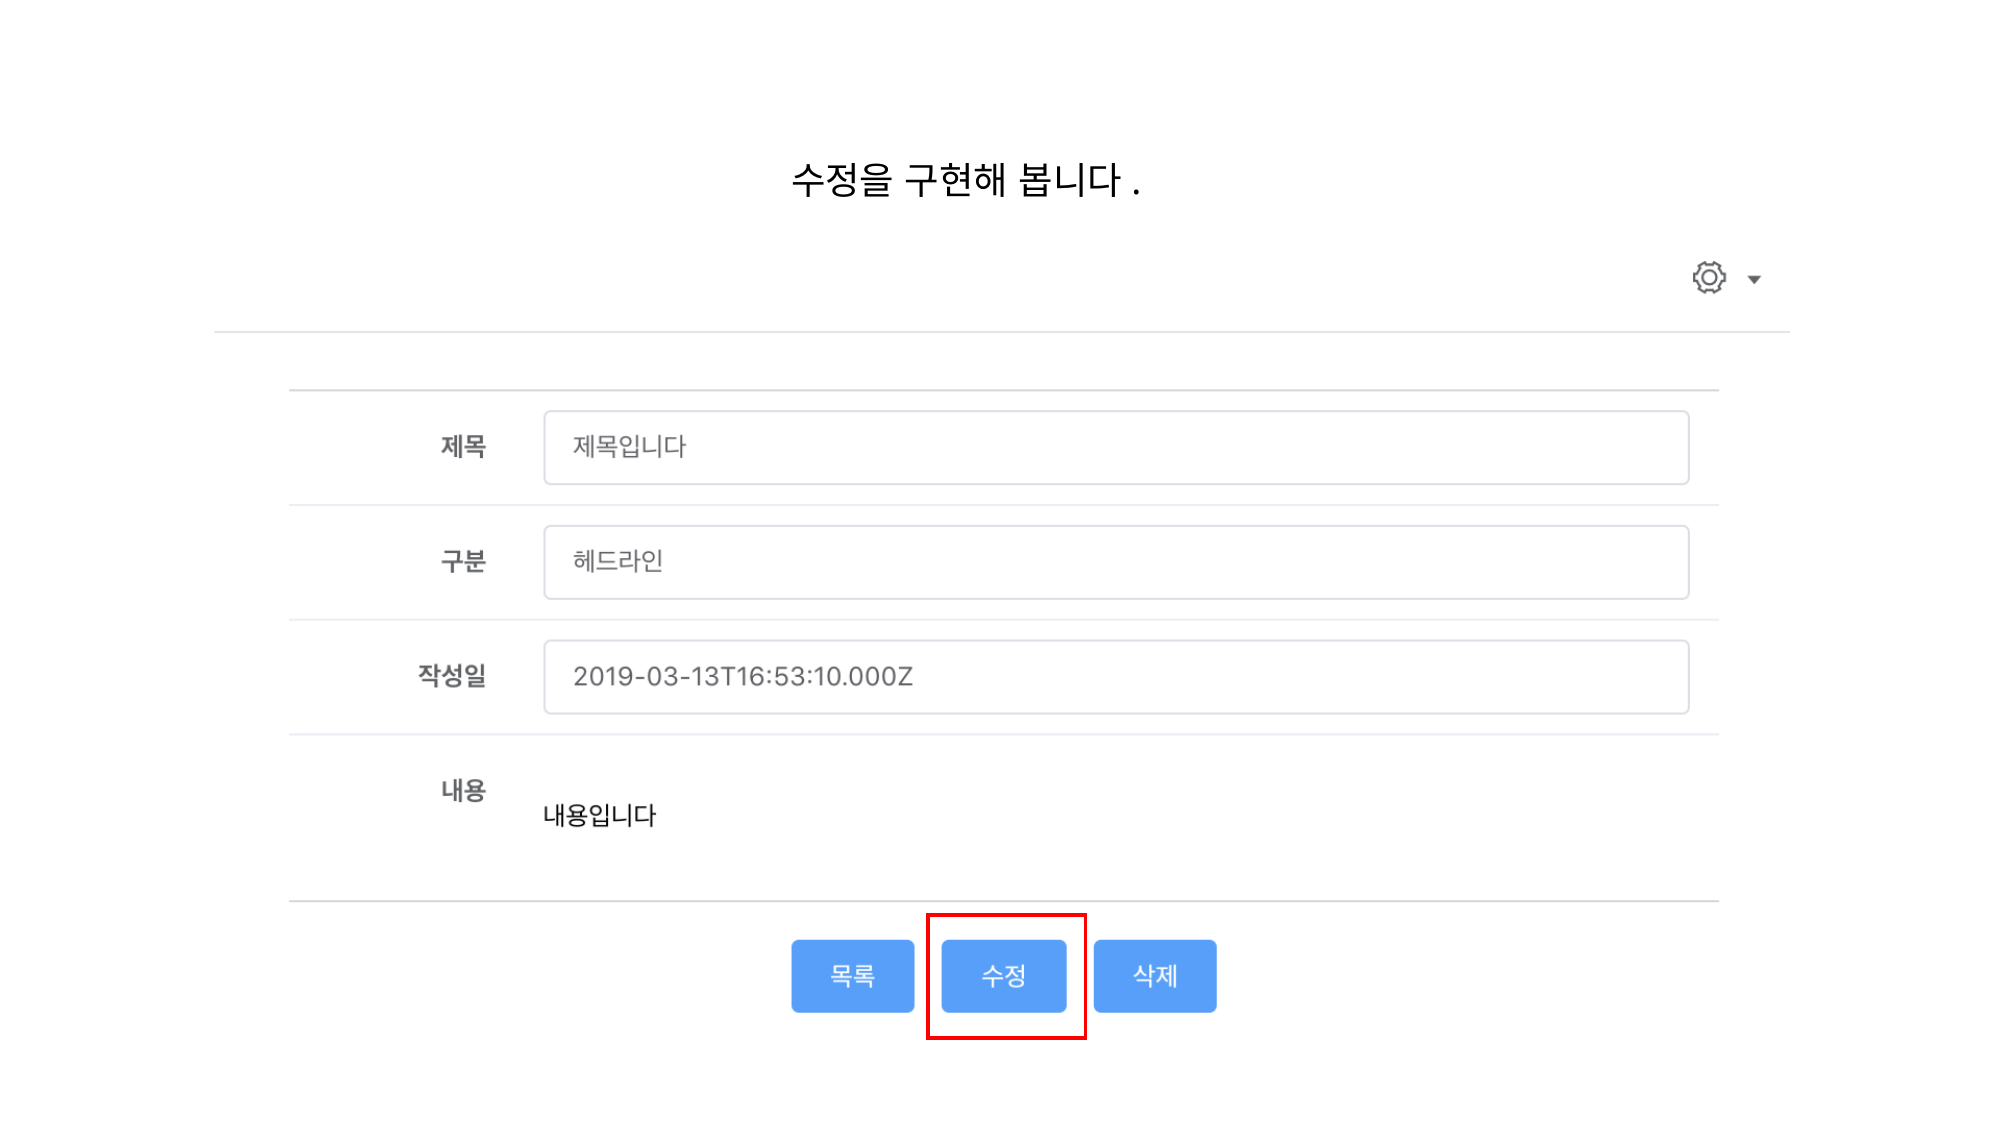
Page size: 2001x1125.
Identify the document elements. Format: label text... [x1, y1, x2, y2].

text_box 수정을 구현해 봅니다. [776, 149, 1167, 210]
picture [210, 210, 1790, 1092]
